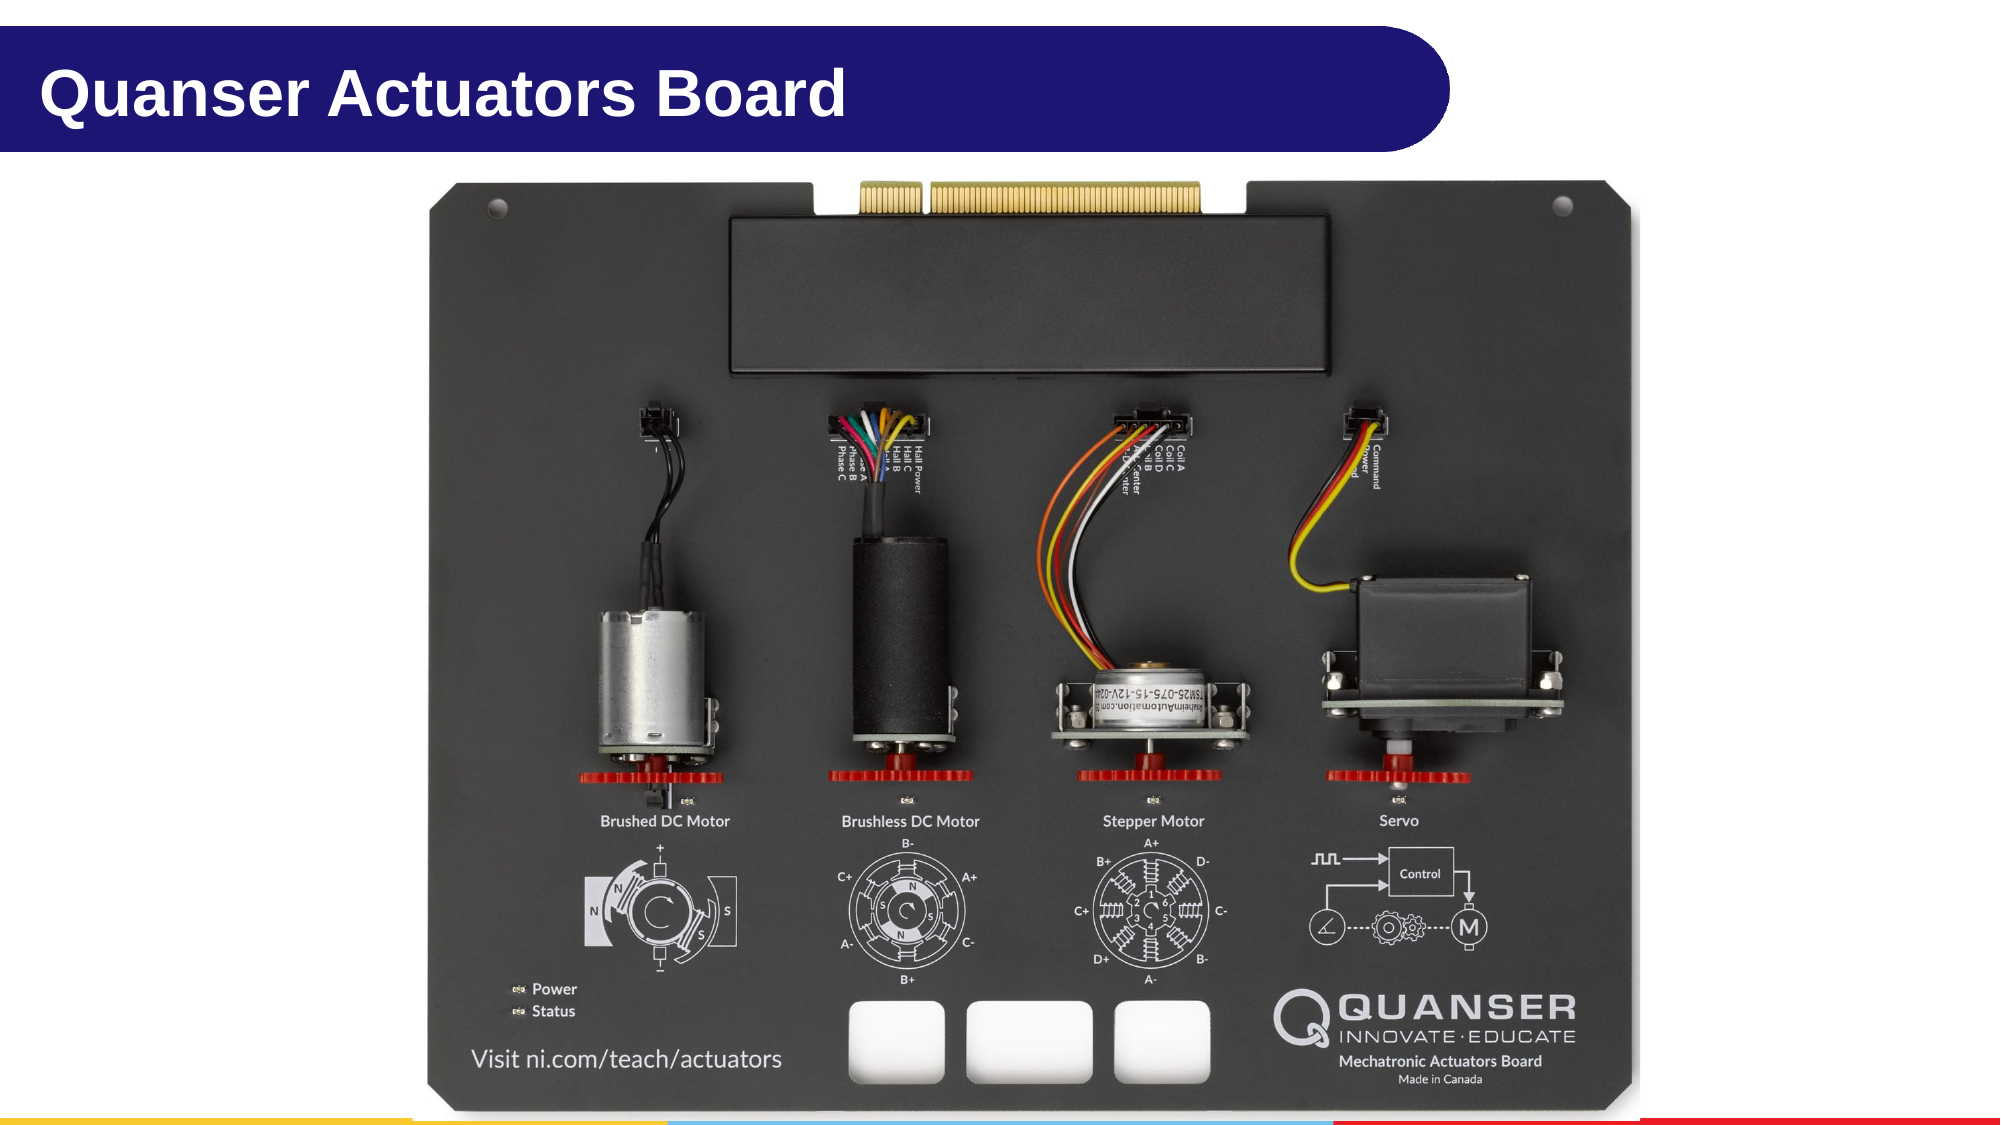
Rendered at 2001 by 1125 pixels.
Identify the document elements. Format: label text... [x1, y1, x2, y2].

picture [0, 26, 1450, 152]
title Quanser Actuators Board [24, 32, 1555, 158]
picture [0, 167, 2000, 1125]
